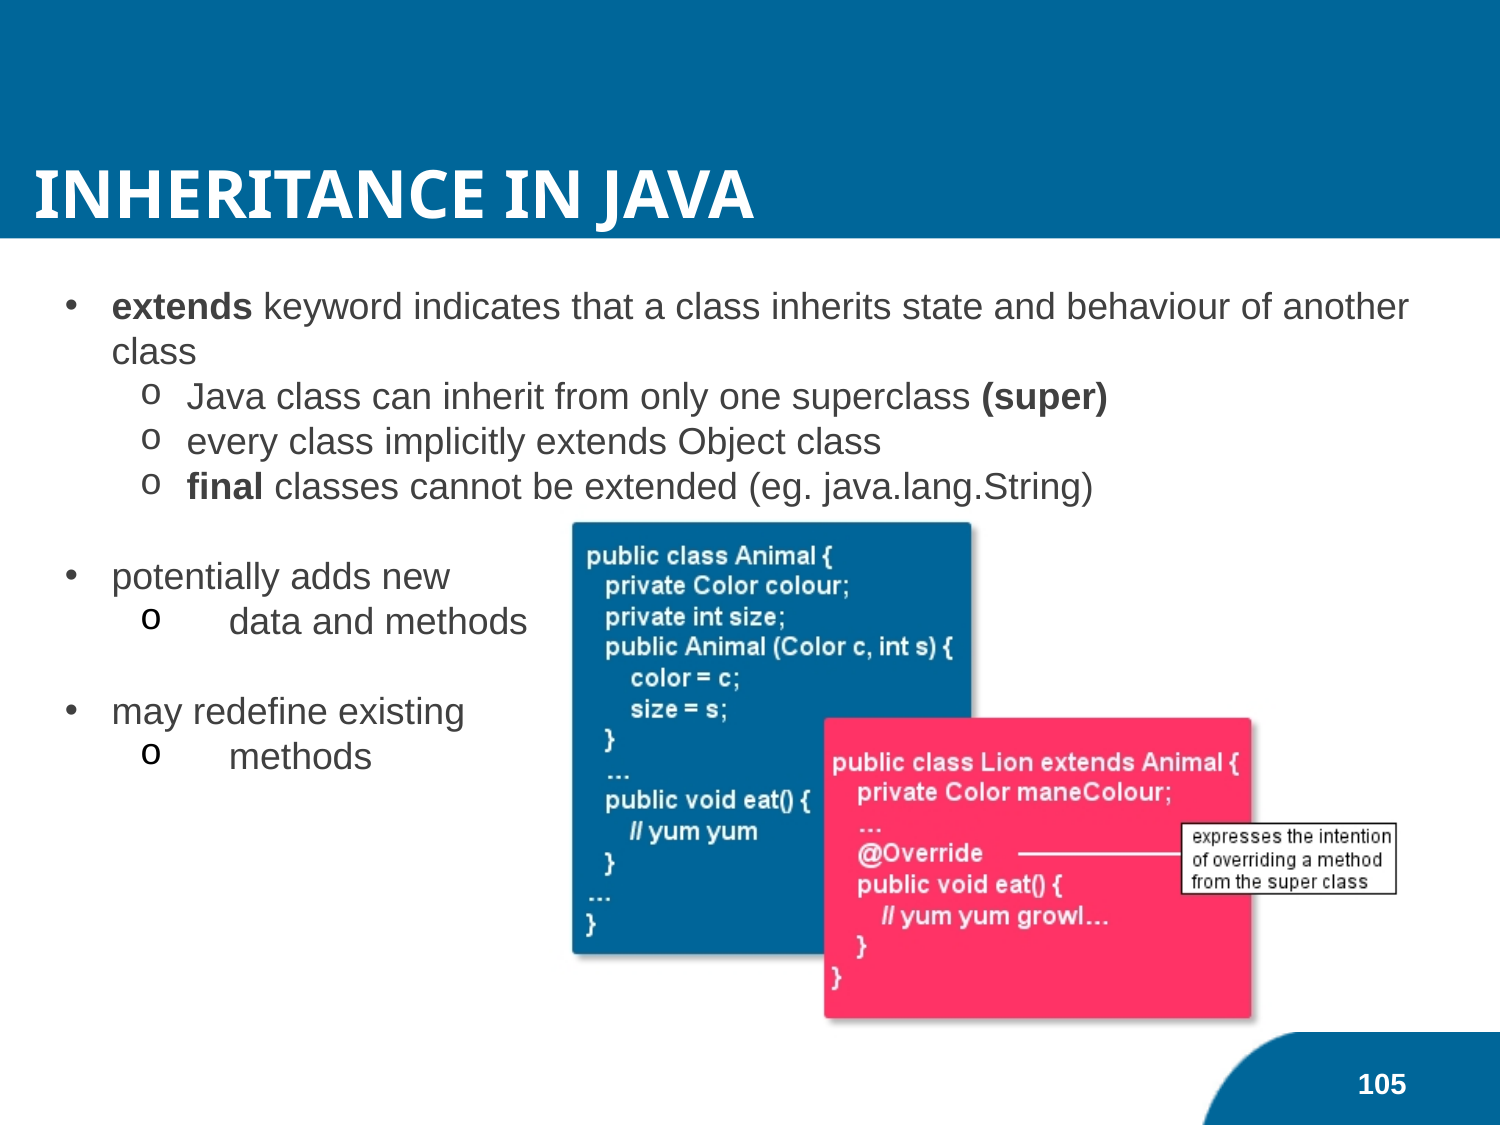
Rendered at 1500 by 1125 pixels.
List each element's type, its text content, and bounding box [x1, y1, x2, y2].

picture [549, 498, 1419, 1125]
list Inheritance in Java [0, 0, 1500, 239]
picture [1376, 1074, 1388, 1094]
text_box extends keyword indicates that a class inherits state and behaviour of another class Java class can inherit from only one superclass (super) every class implicitly extends Object class final classes cannot be extended (eg. java.lang.String) potentially adds new data and methods may redefine existing methods [50, 274, 1438, 785]
picture [1392, 1074, 1405, 1094]
picture [1360, 1074, 1373, 1093]
